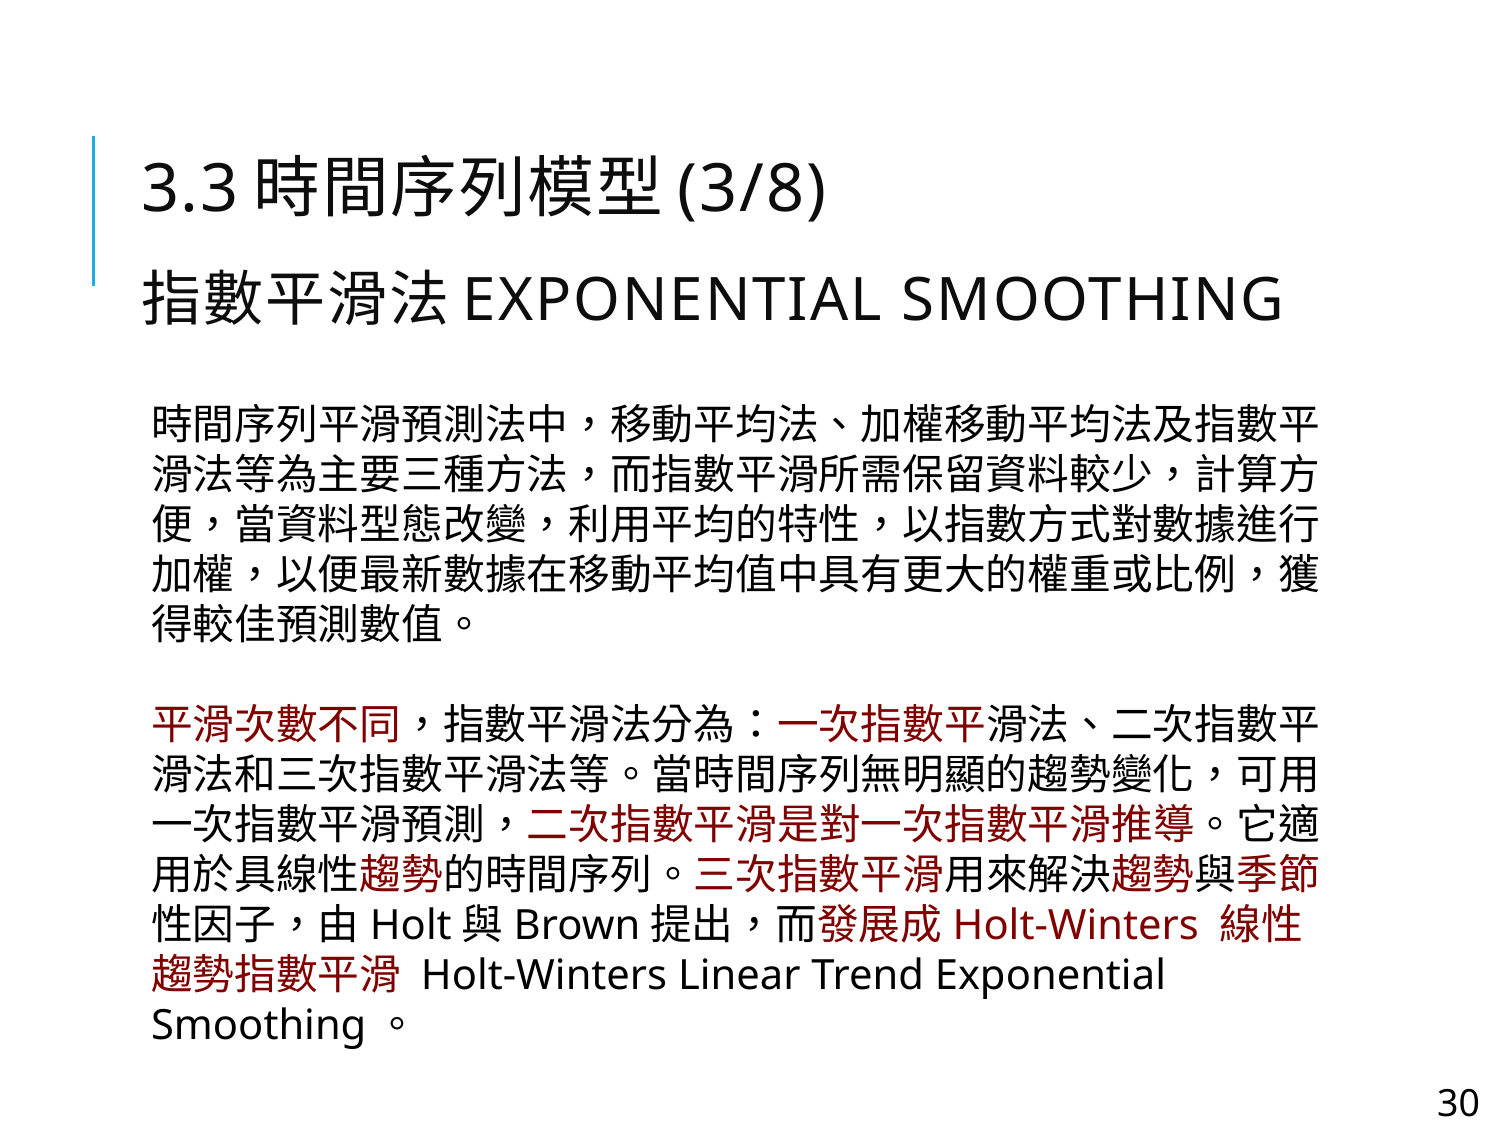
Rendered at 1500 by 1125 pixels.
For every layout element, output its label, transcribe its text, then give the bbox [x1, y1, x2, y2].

title 3.3時間序列模型(3/8) 指數平滑法Exponential Smoothing [126, 96, 1322, 342]
text_box 時間序列平滑預測法中，移動平均法、加權移動平均法及指數平滑法等為主要三種方法，而指數平滑所需保留資料較少，計算方便，當資料型態改變，利用平均的特性，以指數方式對數據進行加權，以便最新數據在移動平均值中具有更大的權重或比例，獲得較佳預測數值。 平滑次數不同，指數平滑法分為：一次指數平滑法、二次指數平滑法和三次指數平滑法等。當時間序列無明顯的趨勢變化，可用一次指數平滑預測，二次指數平滑是對一次指數平滑推導。它適用於具線性趨勢的時間序列。三次指數平滑用來解決趨勢與季節性因子，由Holt與Brown提出，而發展成Holt-Winters 線性趨勢指數平滑 Holt-Winters Linear Trend Exponential Smoothing。 [136, 389, 1350, 1055]
text_box 30 [1422, 1071, 1500, 1117]
